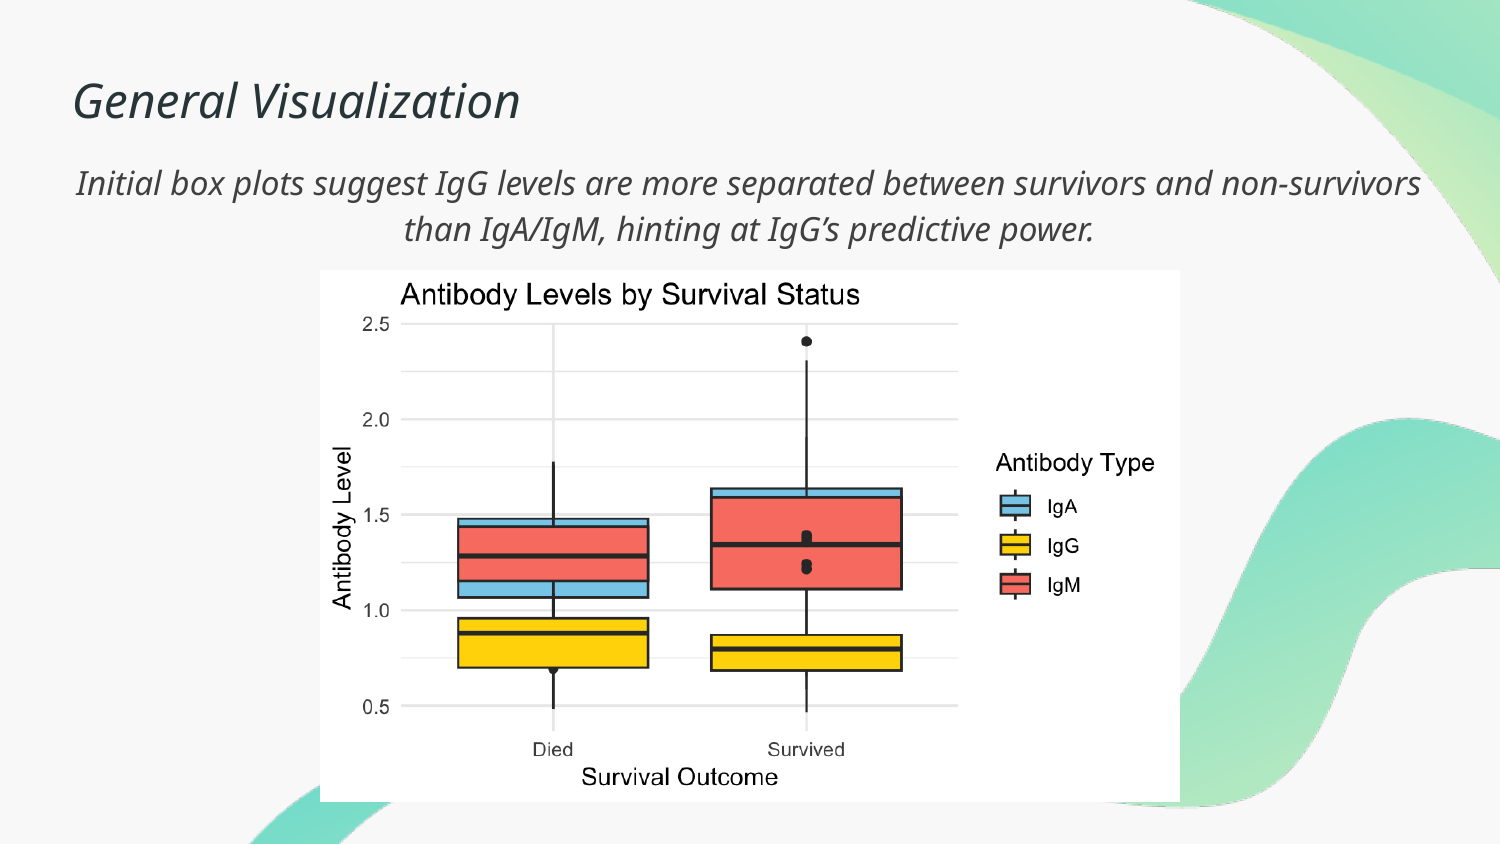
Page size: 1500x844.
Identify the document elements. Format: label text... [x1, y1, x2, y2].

text_box Initial box plots suggest IgG levels are more separated between survivors and non-survivors than IgA/IgM, hinting at IgG’s predictive power. [56, 141, 1444, 220]
text_box General Visualization [56, 55, 1279, 134]
picture [215, 0, 1500, 844]
